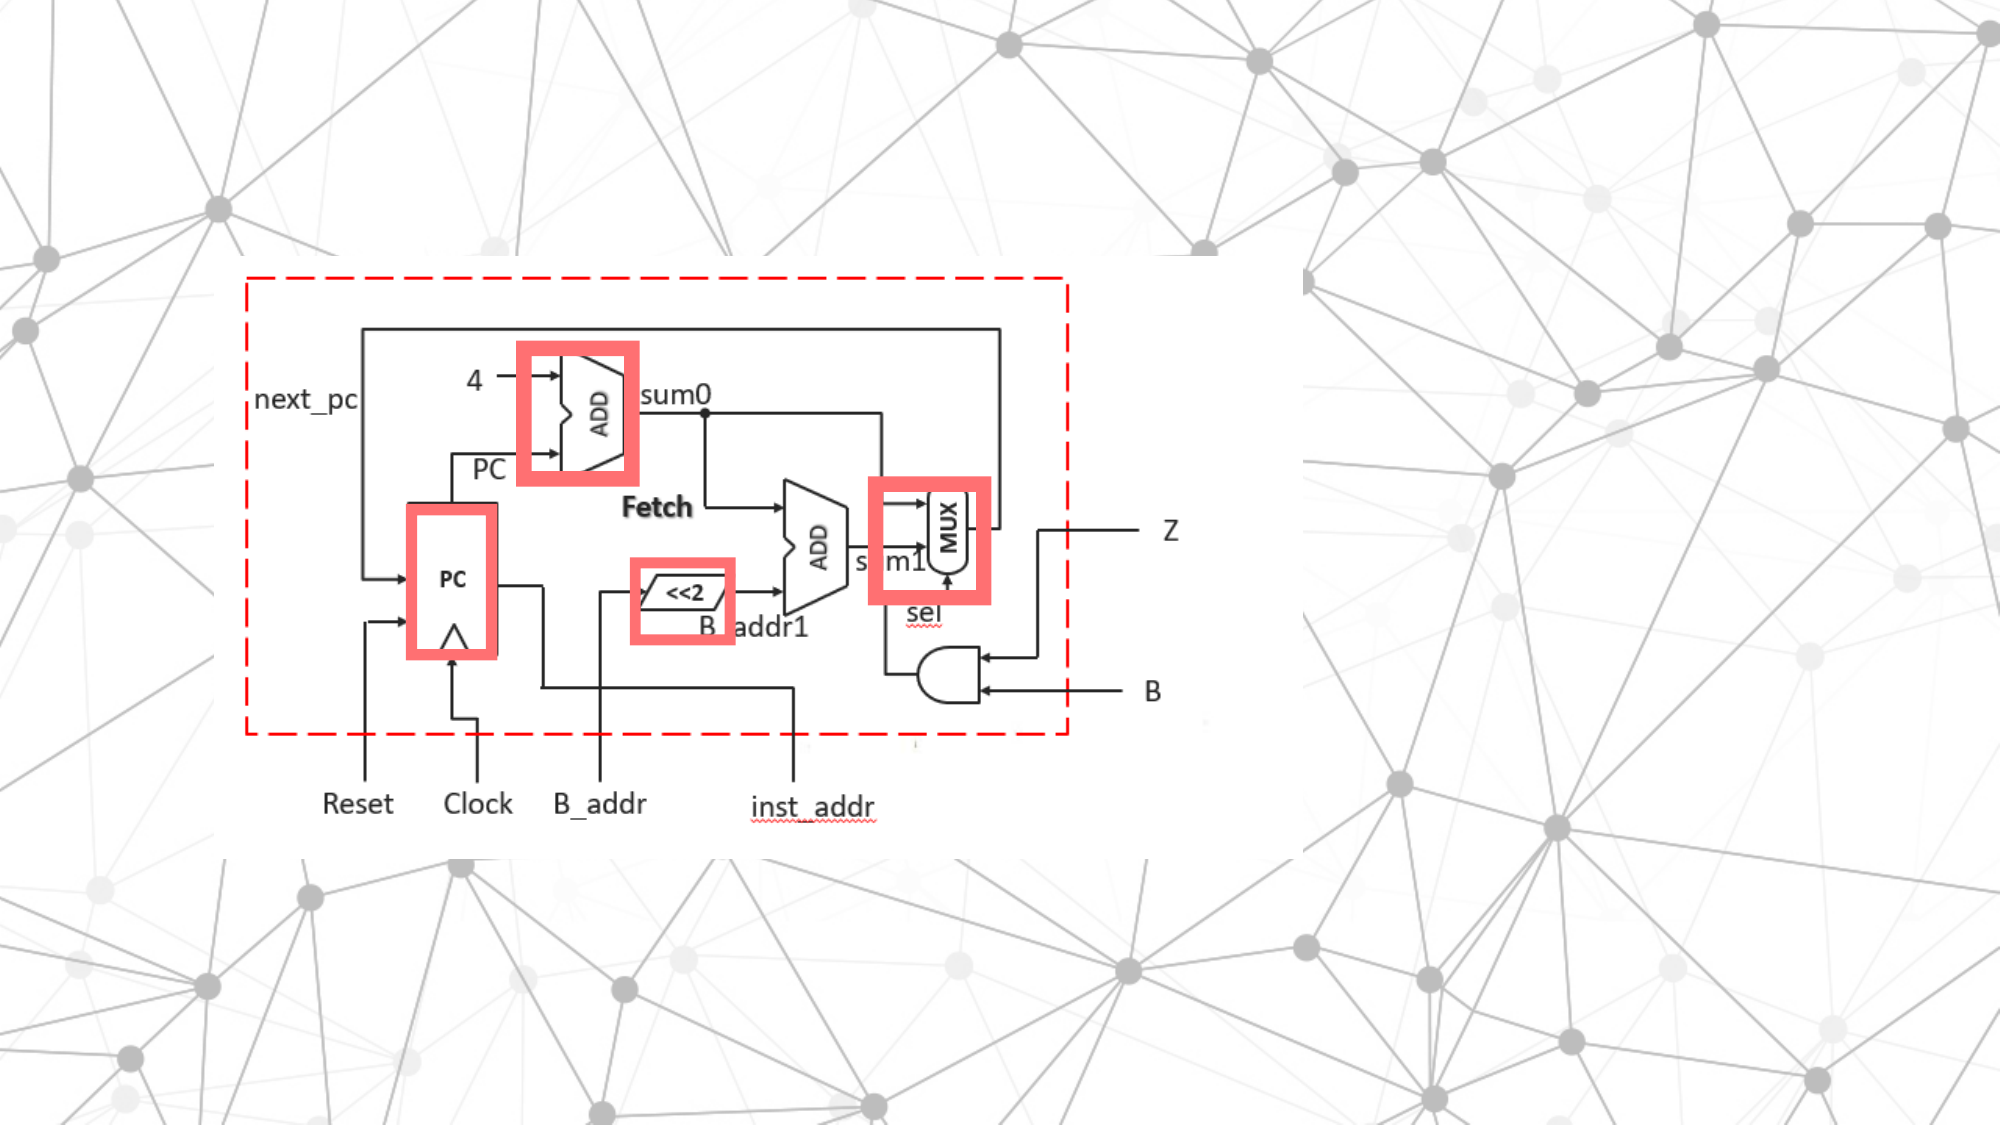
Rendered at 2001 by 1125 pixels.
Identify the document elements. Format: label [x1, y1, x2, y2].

picture [214, 256, 1303, 859]
